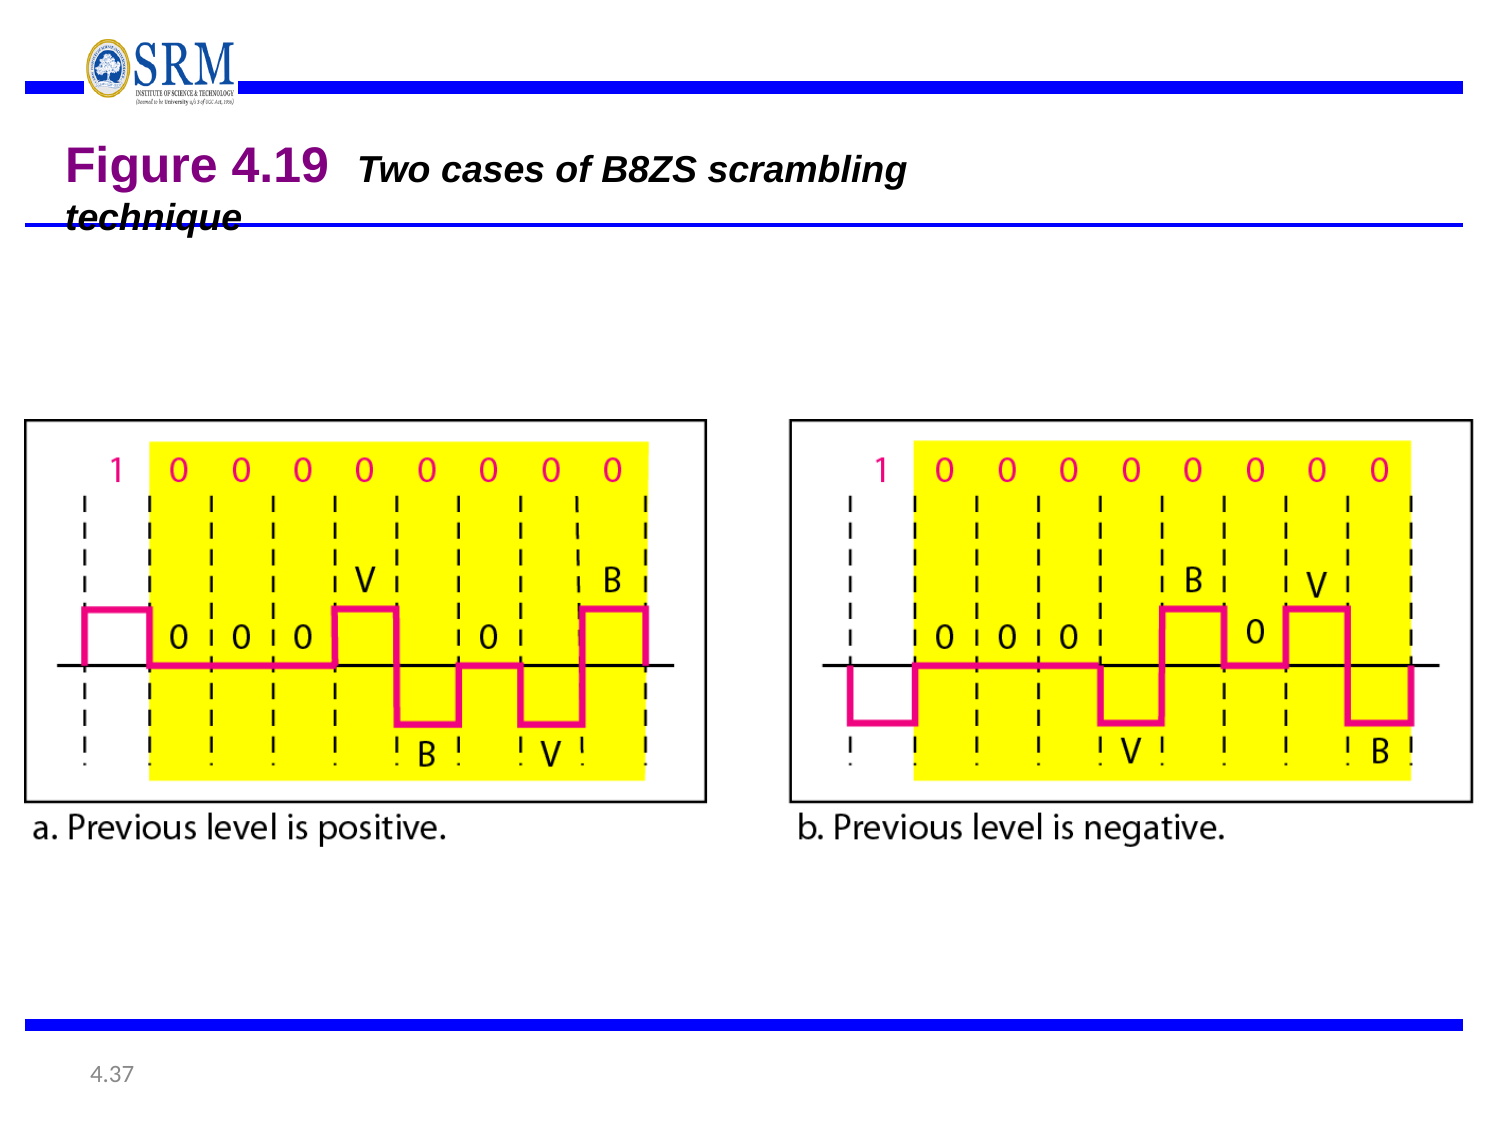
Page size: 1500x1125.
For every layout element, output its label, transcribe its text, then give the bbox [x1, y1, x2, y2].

picture [84, 26, 238, 114]
picture [24, 419, 1474, 849]
slide_number 4.‹#› [75, 1042, 425, 1103]
text_box Figure 4.19 Two cases of B8ZS scrambling technique [50, 124, 1057, 224]
text_box Figure 4.19 Two cases of B8ZS scrambling technique [50, 234, 1057, 245]
